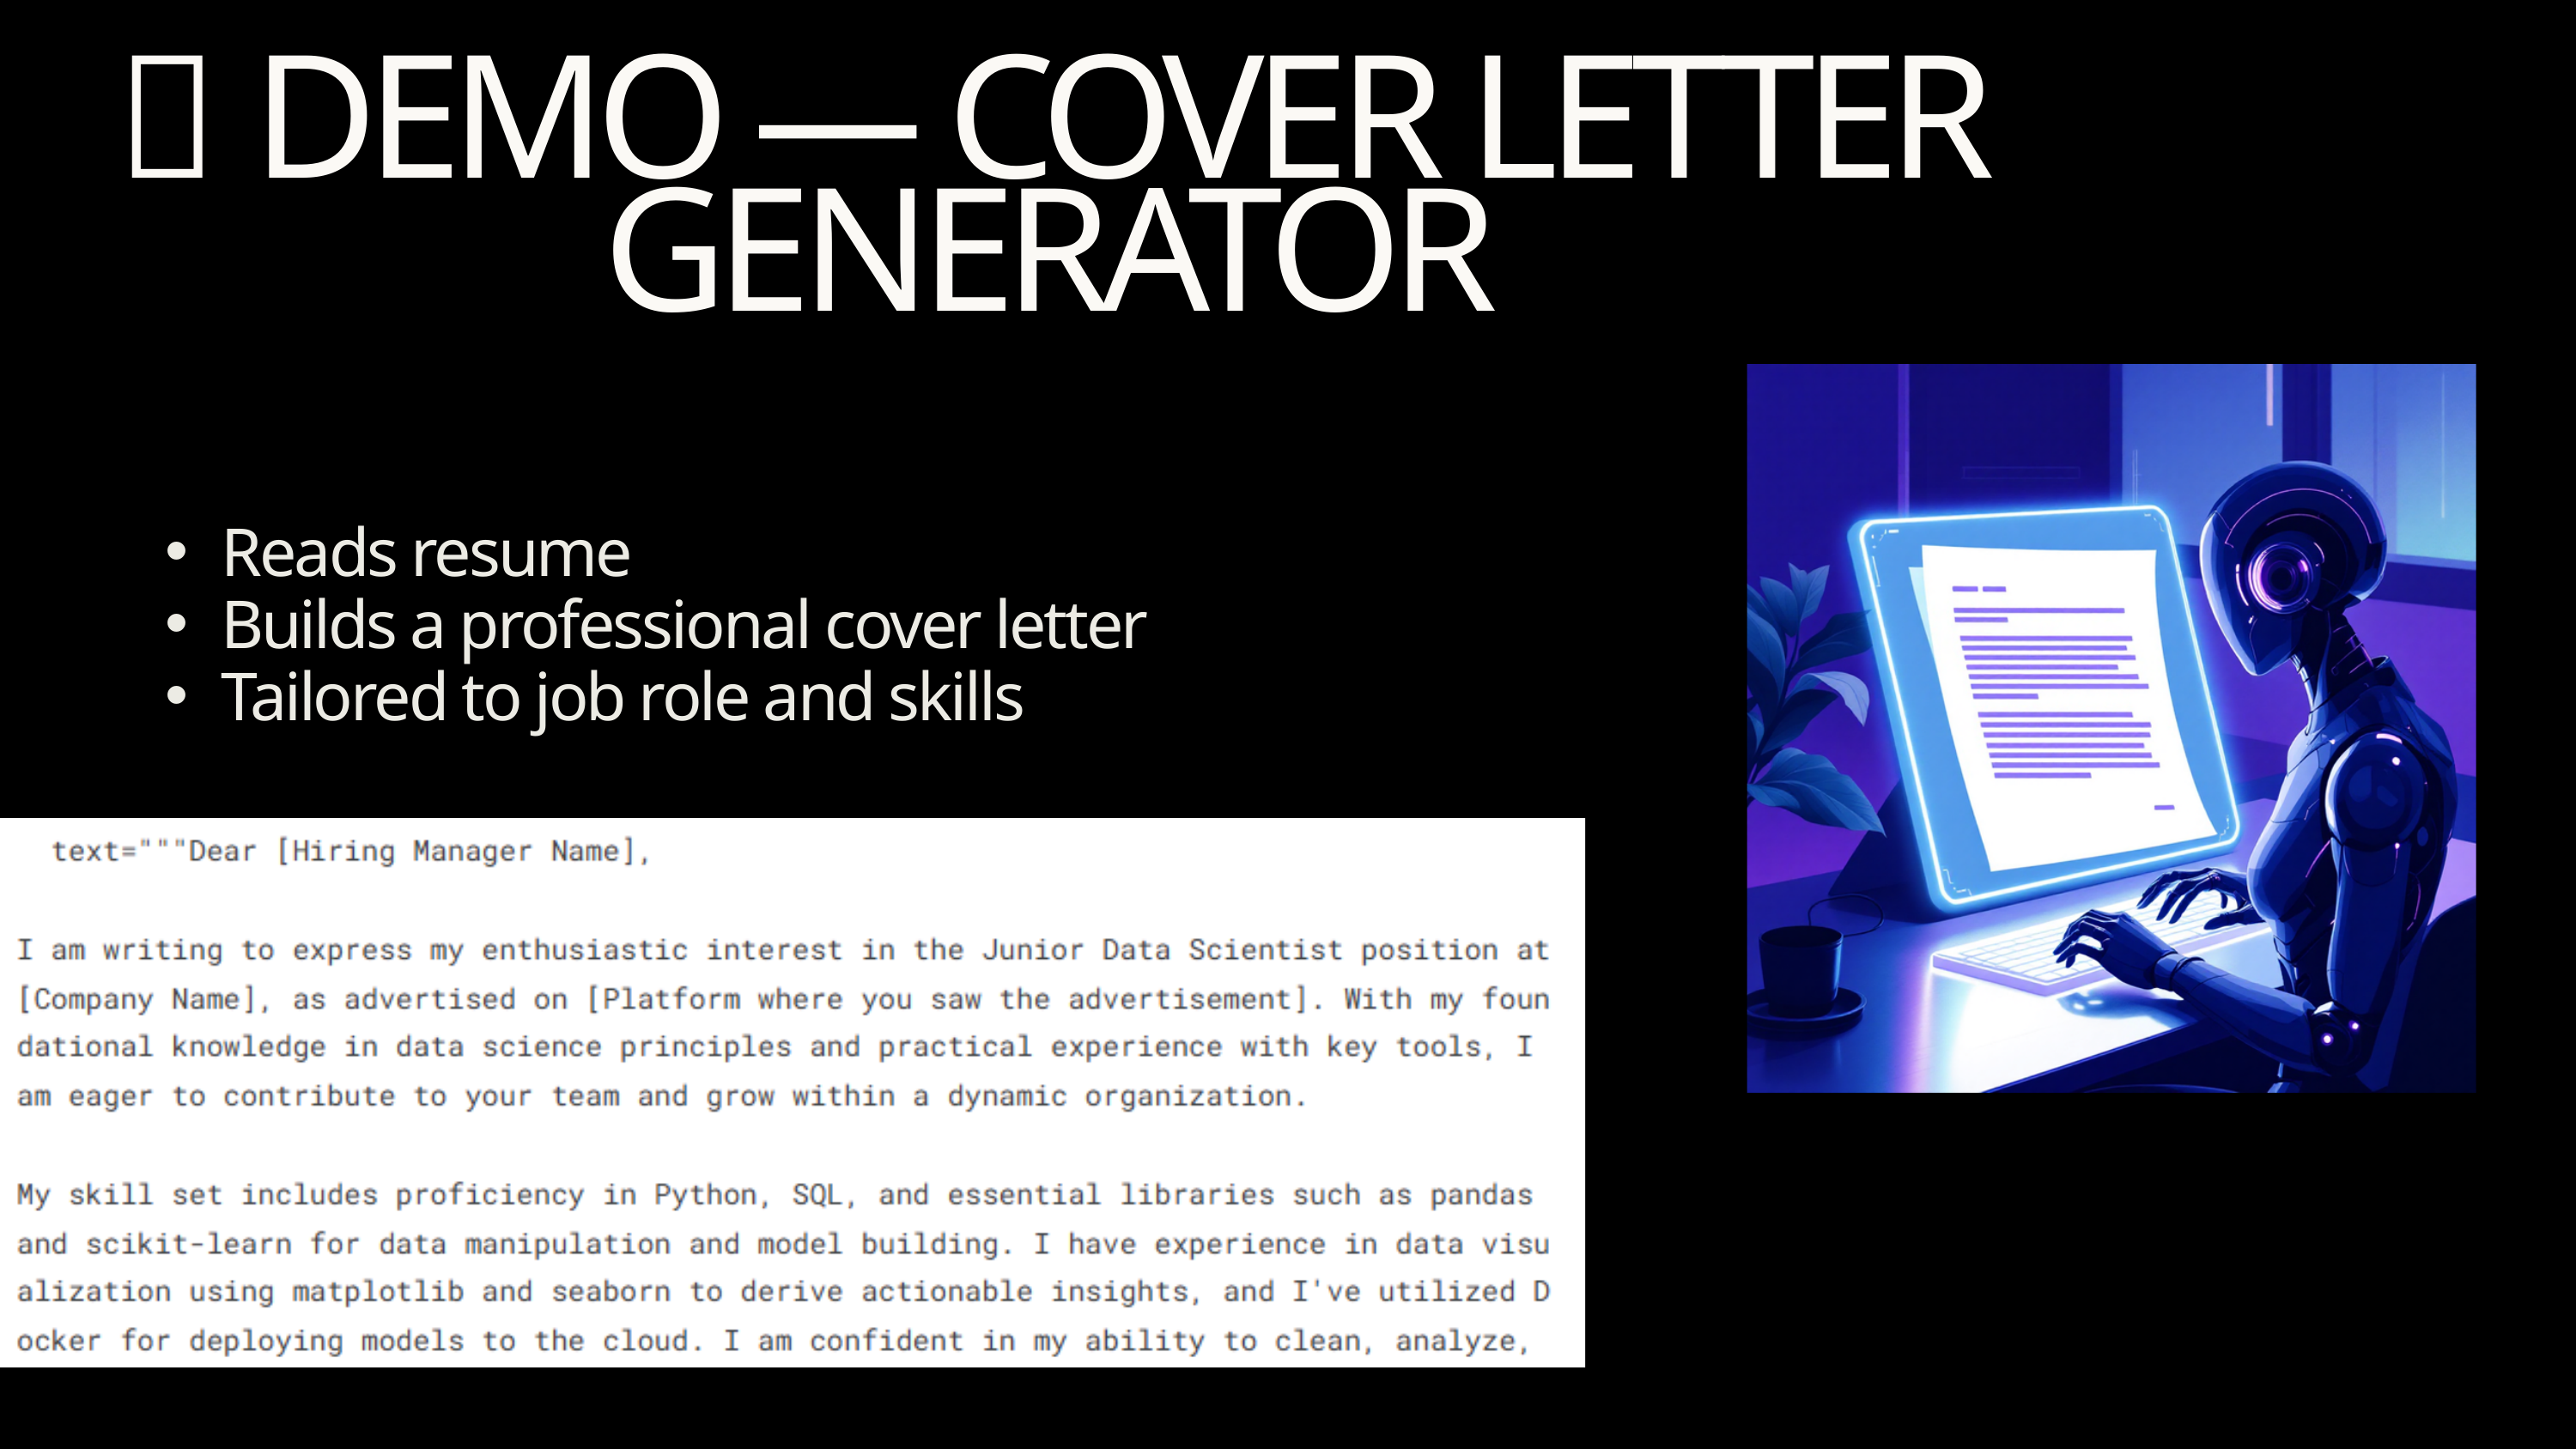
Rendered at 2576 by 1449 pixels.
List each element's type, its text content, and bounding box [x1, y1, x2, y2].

text_box [0, 818, 1586, 1367]
text_box [1747, 364, 2476, 1094]
text_box Reads resume Builds a professional cover letter Tailored to job role and skills [108, 518, 1347, 806]
text_box 📝 DEMO — COVER LETTER GENERATOR [0, 78, 2315, 346]
